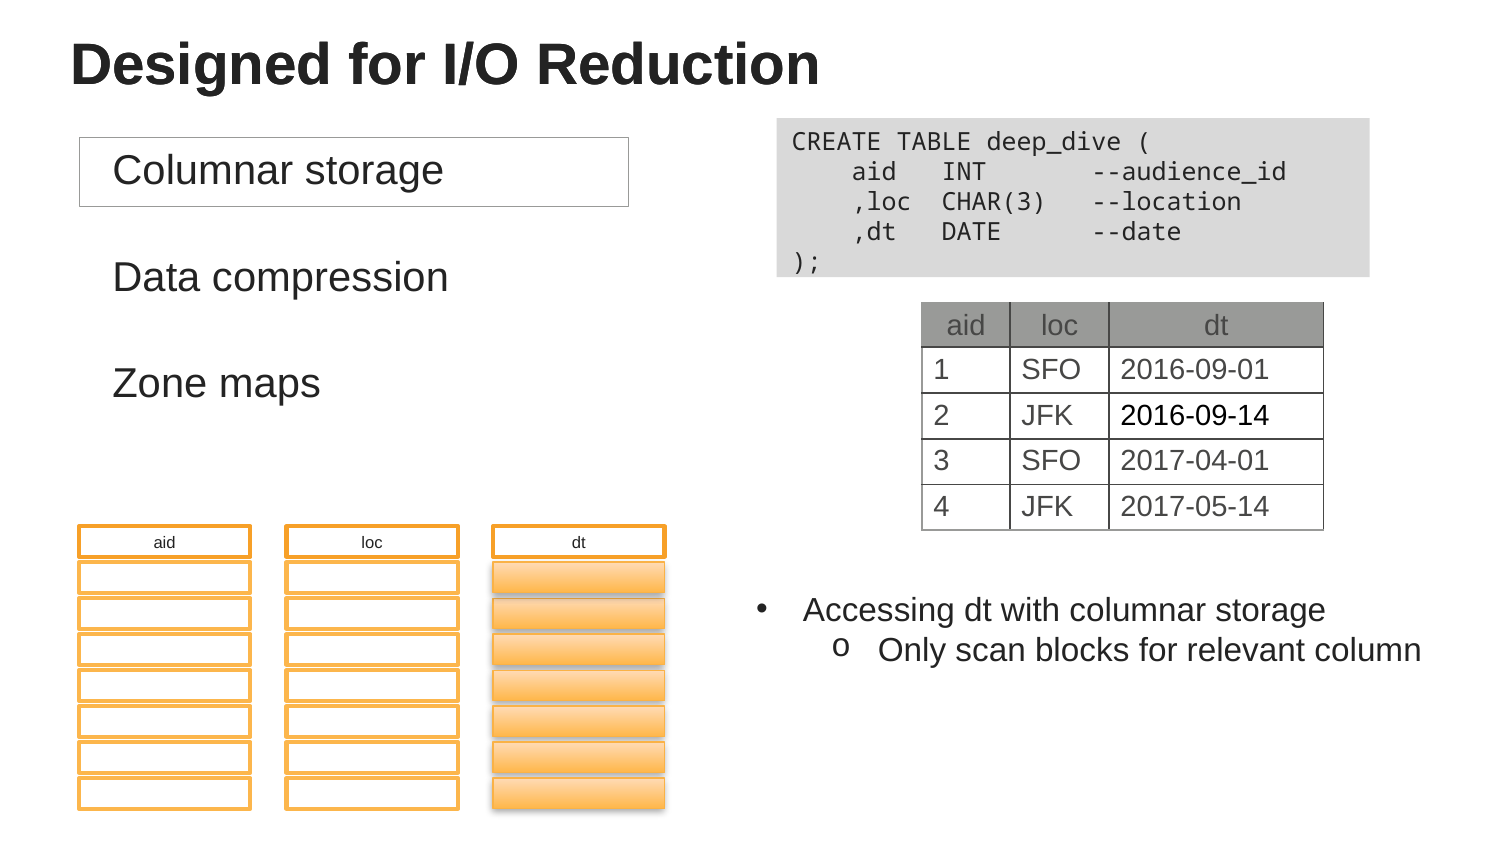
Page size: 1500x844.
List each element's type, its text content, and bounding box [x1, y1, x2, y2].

table_header aid [923, 304, 1009, 346]
text_box CREATE TABLE deep_dive ( aid INT --audience_id ,loc CHAR(3) --location ,dt DATE --date ); [776, 118, 1370, 278]
table_cell 1 [923, 348, 1009, 392]
table_cell 2 [923, 394, 1009, 438]
text_box Designed for I/O Reduction [55, 18, 1402, 109]
table_cell SFO [1011, 348, 1108, 392]
table_header loc [1011, 304, 1108, 346]
text_box Accessing dt with columnar storage Only scan blocks for relevant column [741, 580, 1492, 721]
table_cell 2017-05-14 [1110, 485, 1323, 529]
table_cell 3 [923, 440, 1009, 484]
list Columnar storage Data compression Zone maps [97, 140, 1457, 725]
table_header dt [1110, 304, 1323, 346]
table_cell JFK [1011, 394, 1108, 438]
table_cell 4 [923, 485, 1009, 529]
table_cell 2016-09-14 [1110, 394, 1323, 438]
table_cell 2017-04-01 [1110, 440, 1323, 484]
table_cell 2016-09-01 [1110, 348, 1323, 392]
text_box [77, 135, 631, 209]
table_cell SFO [1011, 440, 1108, 484]
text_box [78, 526, 665, 809]
table_cell JFK [1011, 485, 1108, 529]
